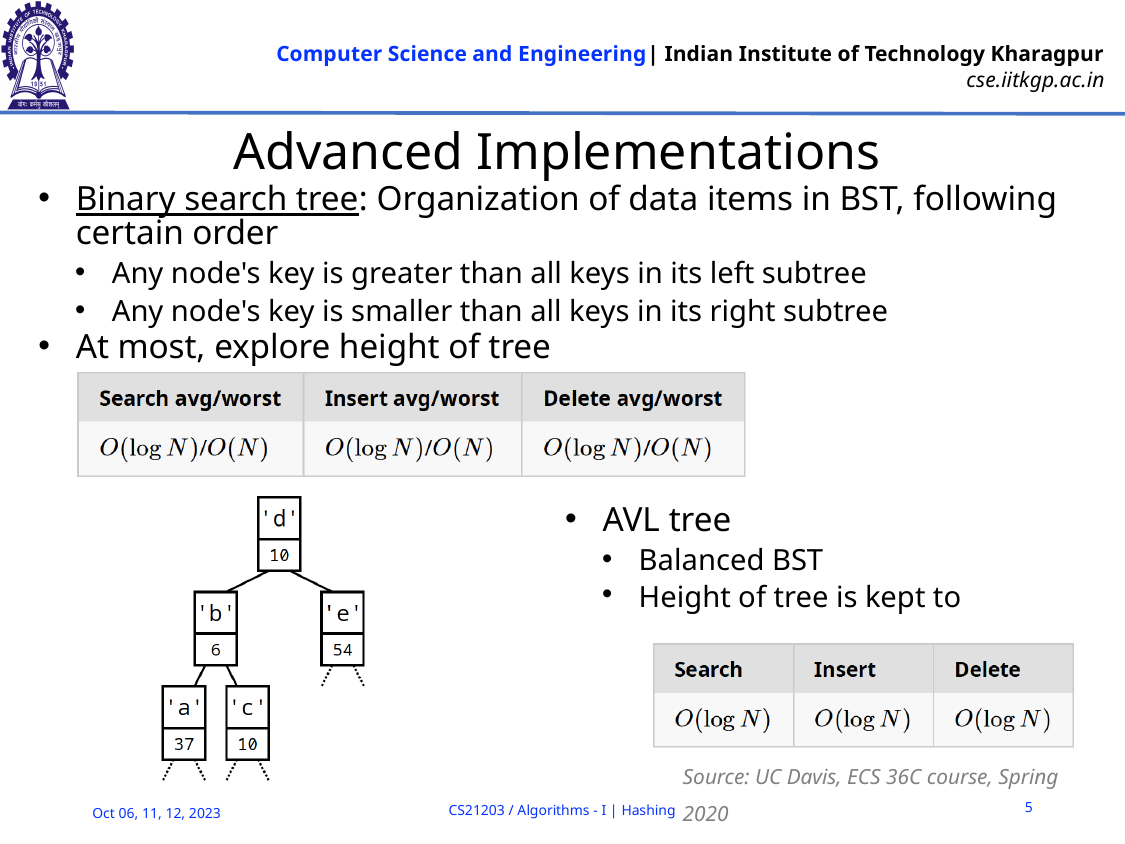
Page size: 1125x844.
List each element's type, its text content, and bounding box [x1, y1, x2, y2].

title Advanced Implementations [35, 78, 1078, 176]
footer CS21203 / Algorithms - I | Hashing [185, 787, 940, 833]
picture [649, 636, 1078, 753]
picture [1, 1, 74, 110]
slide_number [77, 798, 274, 844]
picture [160, 493, 368, 789]
slide_number 5 [992, 802, 1048, 831]
text_box Binary search tree: Organization of data items in BST, following certain order Any node's key is greater than all keys in its left subtree Any node's key is smaller than all keys in its right subtree At most, explore height of tree [23, 176, 1078, 366]
text_box Source: UC Davis, ECS 36C course, Spring 2020 [668, 775, 1121, 802]
picture [74, 365, 750, 481]
